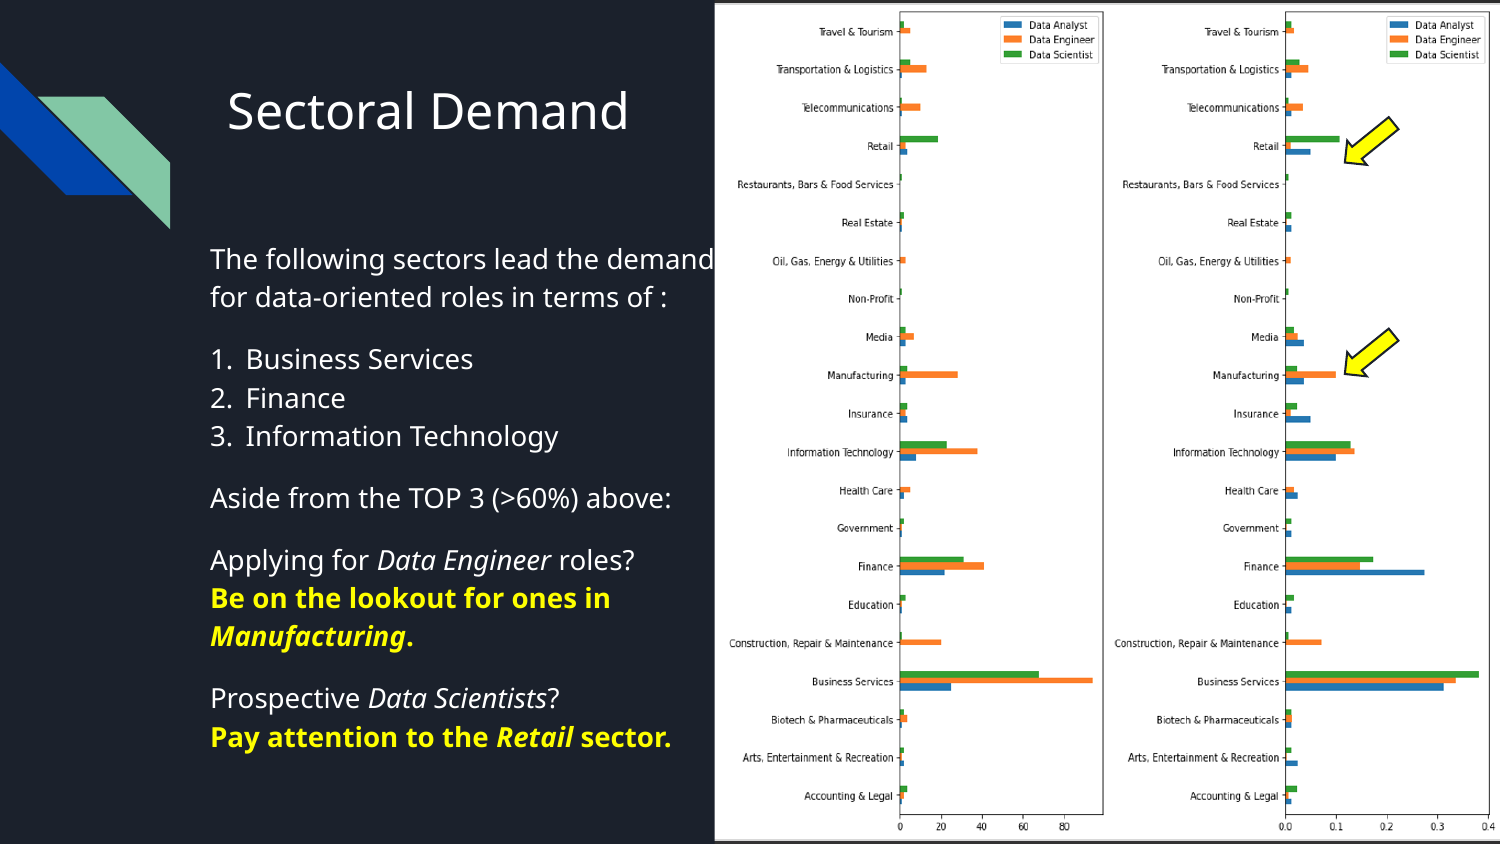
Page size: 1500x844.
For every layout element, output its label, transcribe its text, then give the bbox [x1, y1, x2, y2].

picture [714, 0, 1500, 844]
title Sectoral Demand [212, 64, 709, 221]
list The following sectors lead the demand for data-oriented roles in terms of : Business Services Finance Information Technology Aside from the TOP 3 (>60%) above: Applying for Data Engineer roles? Be on the lookout for ones in Manufacturing. Prospective Data Scientists? Pay attention to the Retail sector. [194, 221, 709, 809]
